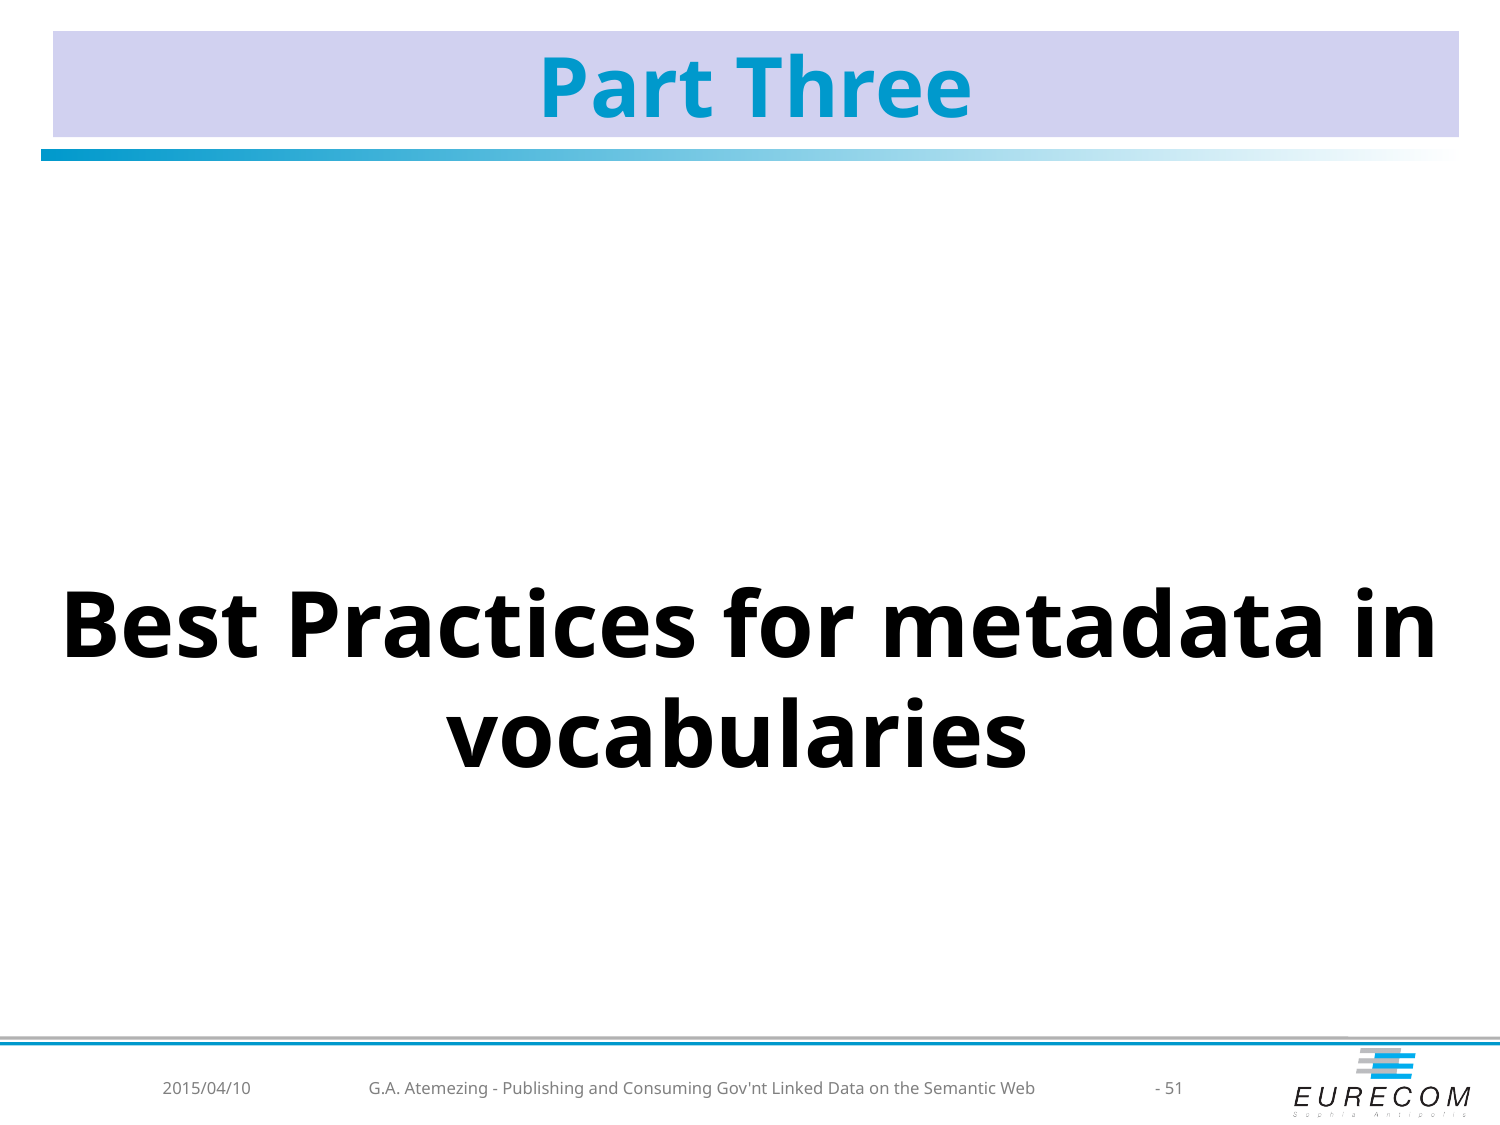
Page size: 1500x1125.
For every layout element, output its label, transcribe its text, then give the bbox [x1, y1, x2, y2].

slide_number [147, 1070, 325, 1103]
title Part Three [52, 30, 1460, 138]
list Best Practices for metadata in vocabularies [40, 432, 1460, 799]
picture [1293, 1048, 1477, 1118]
slide_number - 51 [1080, 1070, 1200, 1103]
footer G.A. Atemezing - Publishing and Consuming Gov'nt Linked Data on the Semantic Web [336, 1070, 1069, 1107]
